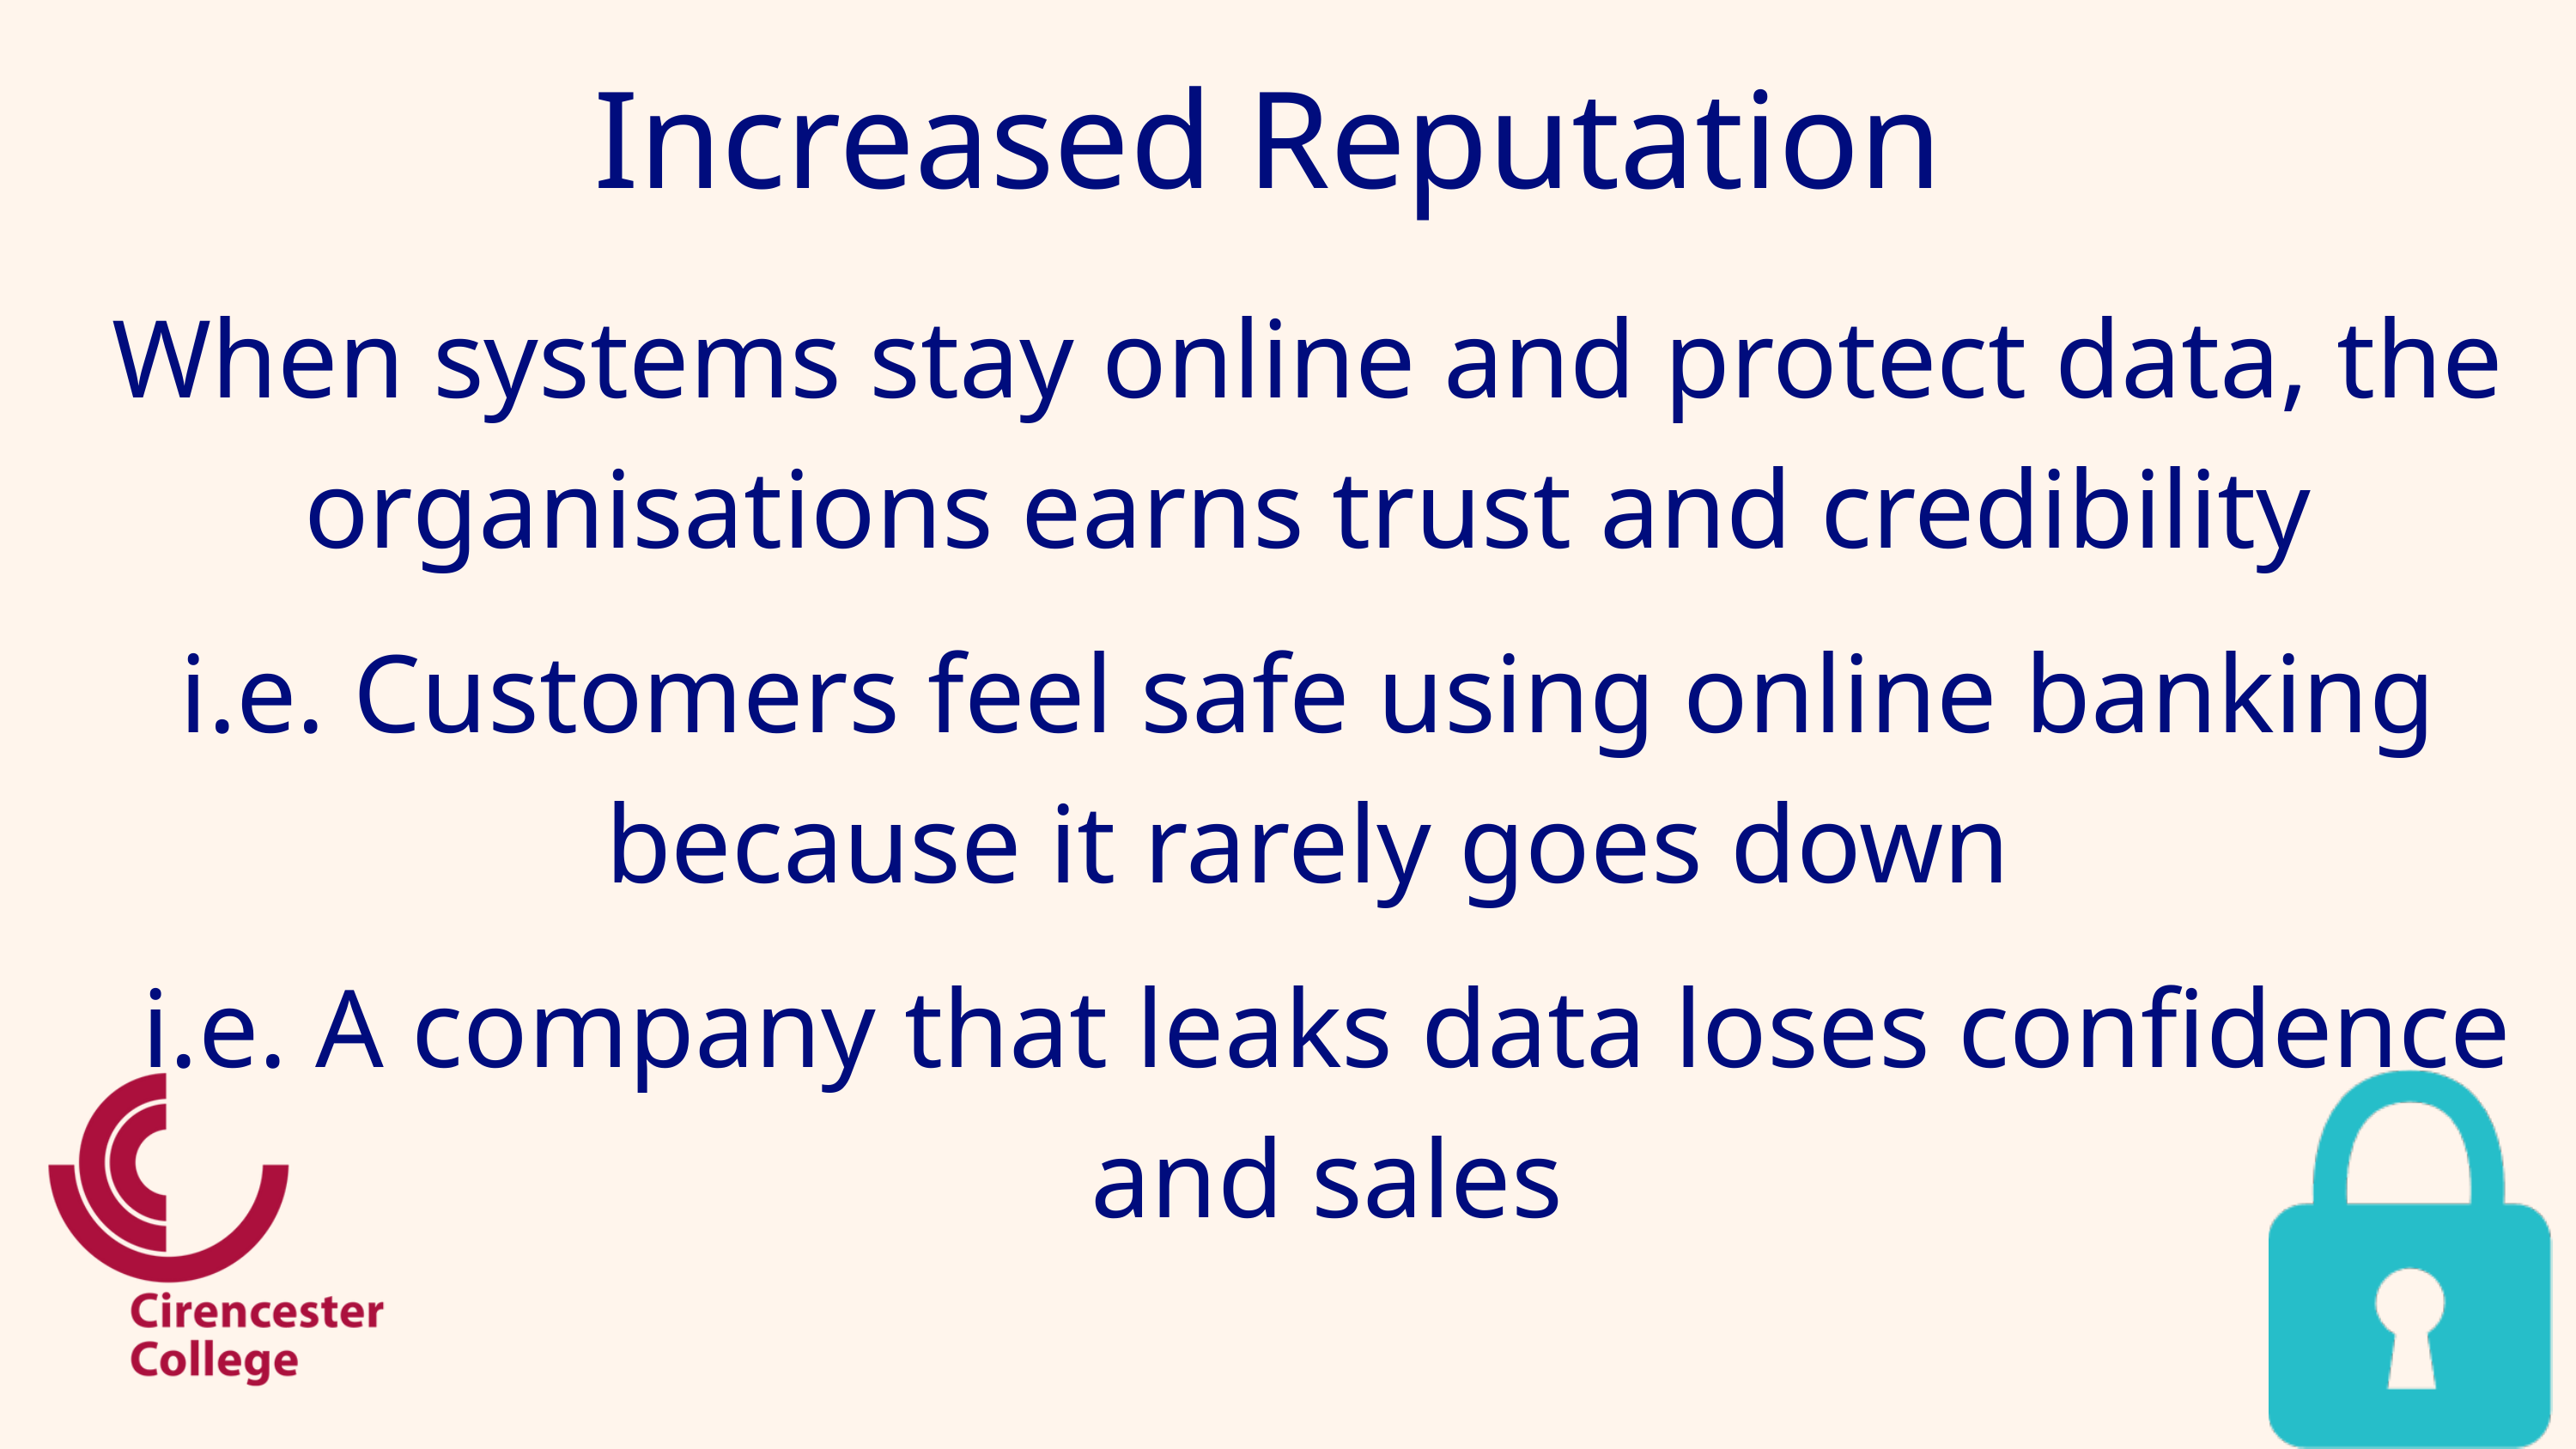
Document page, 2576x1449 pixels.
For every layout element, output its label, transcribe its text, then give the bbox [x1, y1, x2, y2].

text_box Increased Reputation [547, 27, 1990, 216]
text_box [34, 1049, 398, 1413]
text_box i.e. A company that leaks data loses confidence and sales [78, 938, 2576, 1240]
text_box When systems stay online and protect data, the organisations earns trust and credibility [40, 269, 2576, 570]
text_box [2269, 1240, 2553, 1449]
text_box i.e. Customers feel safe using online banking because it rarely goes down [40, 603, 2576, 905]
